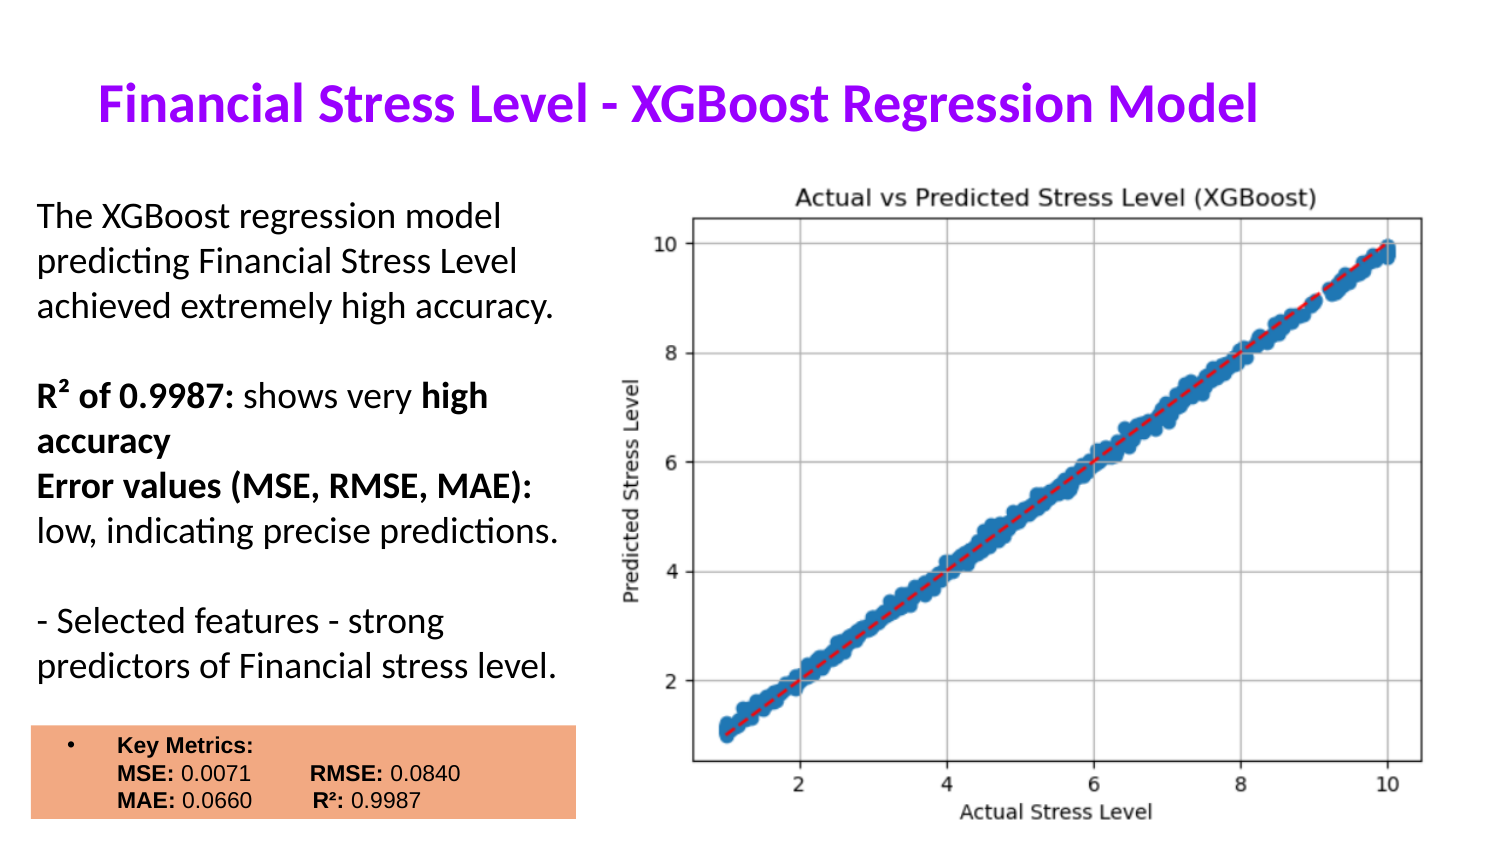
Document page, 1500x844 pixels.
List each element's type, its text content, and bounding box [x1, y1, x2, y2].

picture [576, 175, 1472, 829]
text_box Key Metrics: MSE: 0.0071 RMSE: 0.0840 MAE: 0.0660 R²: 0.9987 [30, 725, 571, 819]
title Financial Stress Level - XGBoost Regression Model [87, 22, 1382, 185]
list The XGBoost regression model predicting Financial Stress Level achieved extremely high accuracy. R² of 0.9987: shows very high accuracy Error values (MSE, RMSE, MAE): low, indicating precise predictions. - Selected features - strong predictors of Financial stress level. [25, 185, 571, 829]
